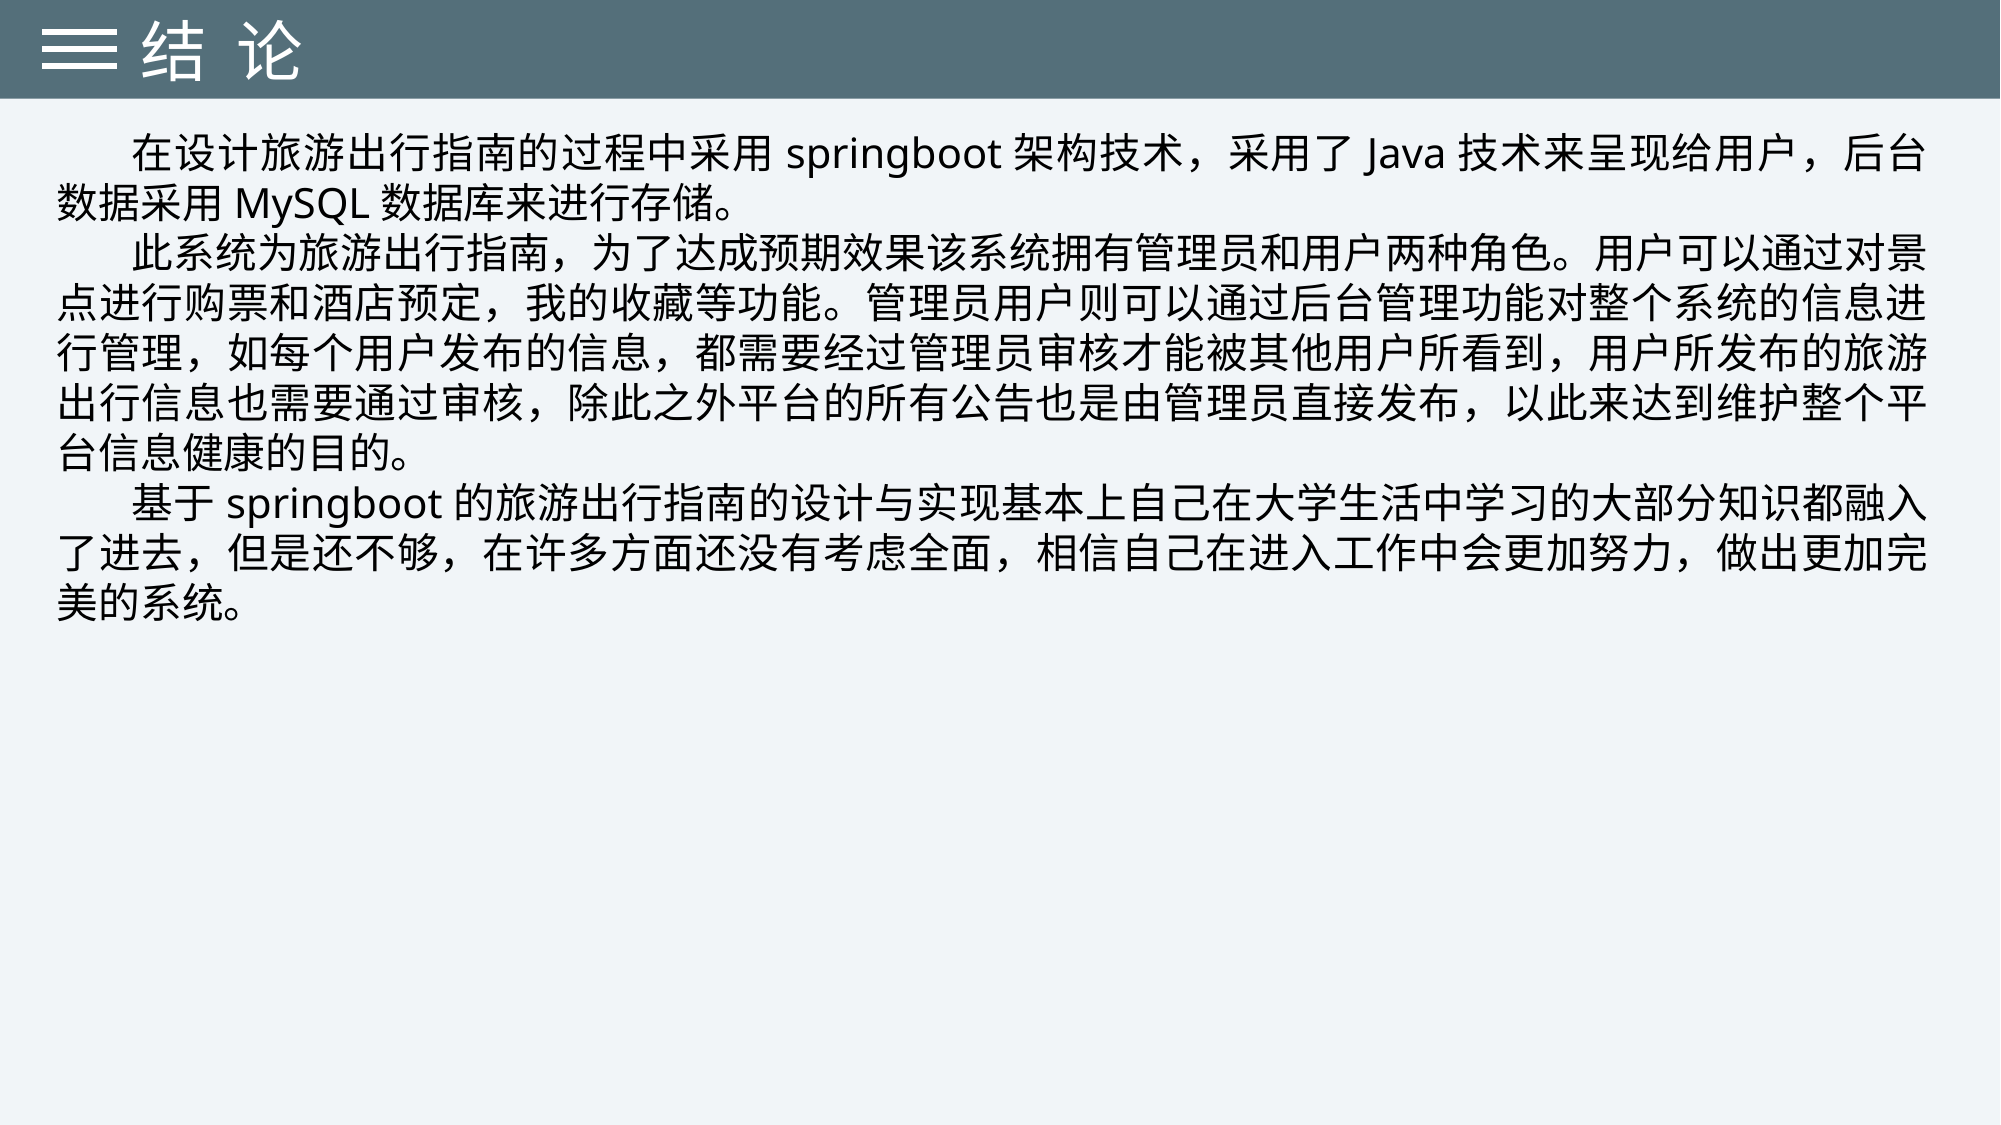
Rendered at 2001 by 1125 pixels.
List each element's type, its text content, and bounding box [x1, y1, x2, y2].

text_box 结 论 [125, 2, 687, 98]
text_box 在设计旅游出行指南的过程中采用springboot架构技术，采用了Java技术来呈现给用户，后台数据采用MySQL数据库来进行存储。 此系统为旅游出行指南，为了达成预期效果该系统拥有管理员和用户两种角色。用户可以通过对景点进行购票和酒店预定，我的收藏等功能。管理员用户则可以通过后台管理功能对整个系统的信息进行管理，如每个用户发布的信息，都需要经过管理员审核才能被其他用户所看到，用户所发布的旅游出行信息也需要通过审核，除此之外平台的所有公告也是由管理员直接发布，以此来达到维护整个平台信息健康的目的。 基于springboot的旅游出行指南的设计与实现基本上自己在大学生活中学习的大部分知识都融入了进去，但是还不够，在许多方面还没有考虑全面，相信自己在进入工作中会更加努力，做出更加完美的系统。 [42, 118, 1943, 634]
text_box [0, 0, 2000, 100]
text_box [42, 32, 118, 67]
